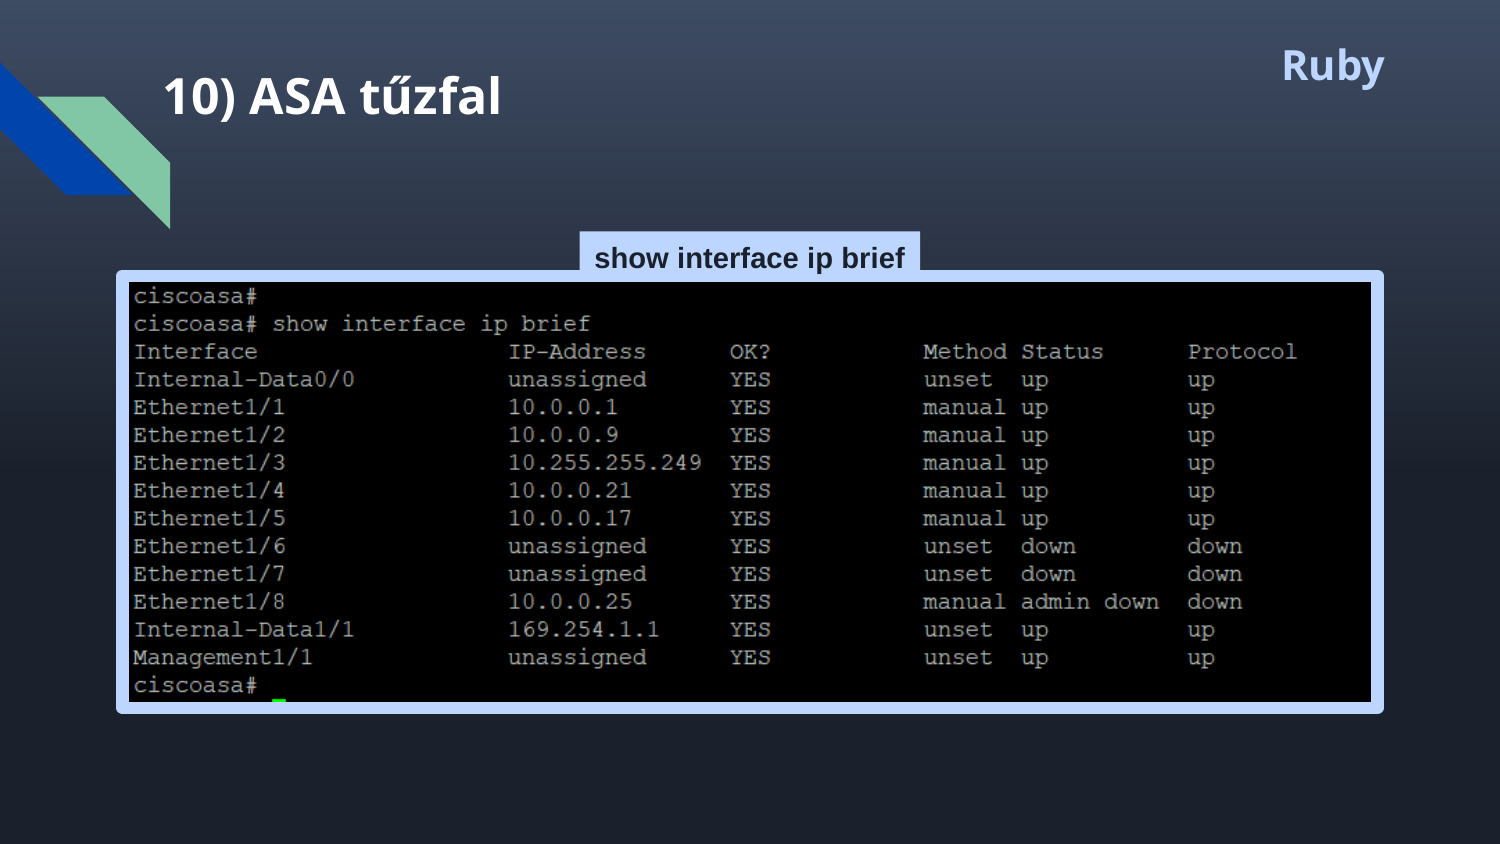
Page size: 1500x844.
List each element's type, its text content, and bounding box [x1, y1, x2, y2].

picture [128, 281, 1372, 702]
title 10) ASA tűzfal [147, 49, 1303, 200]
text_box Ruby [1266, 31, 1415, 97]
text_box show interface ip brief [579, 231, 921, 280]
